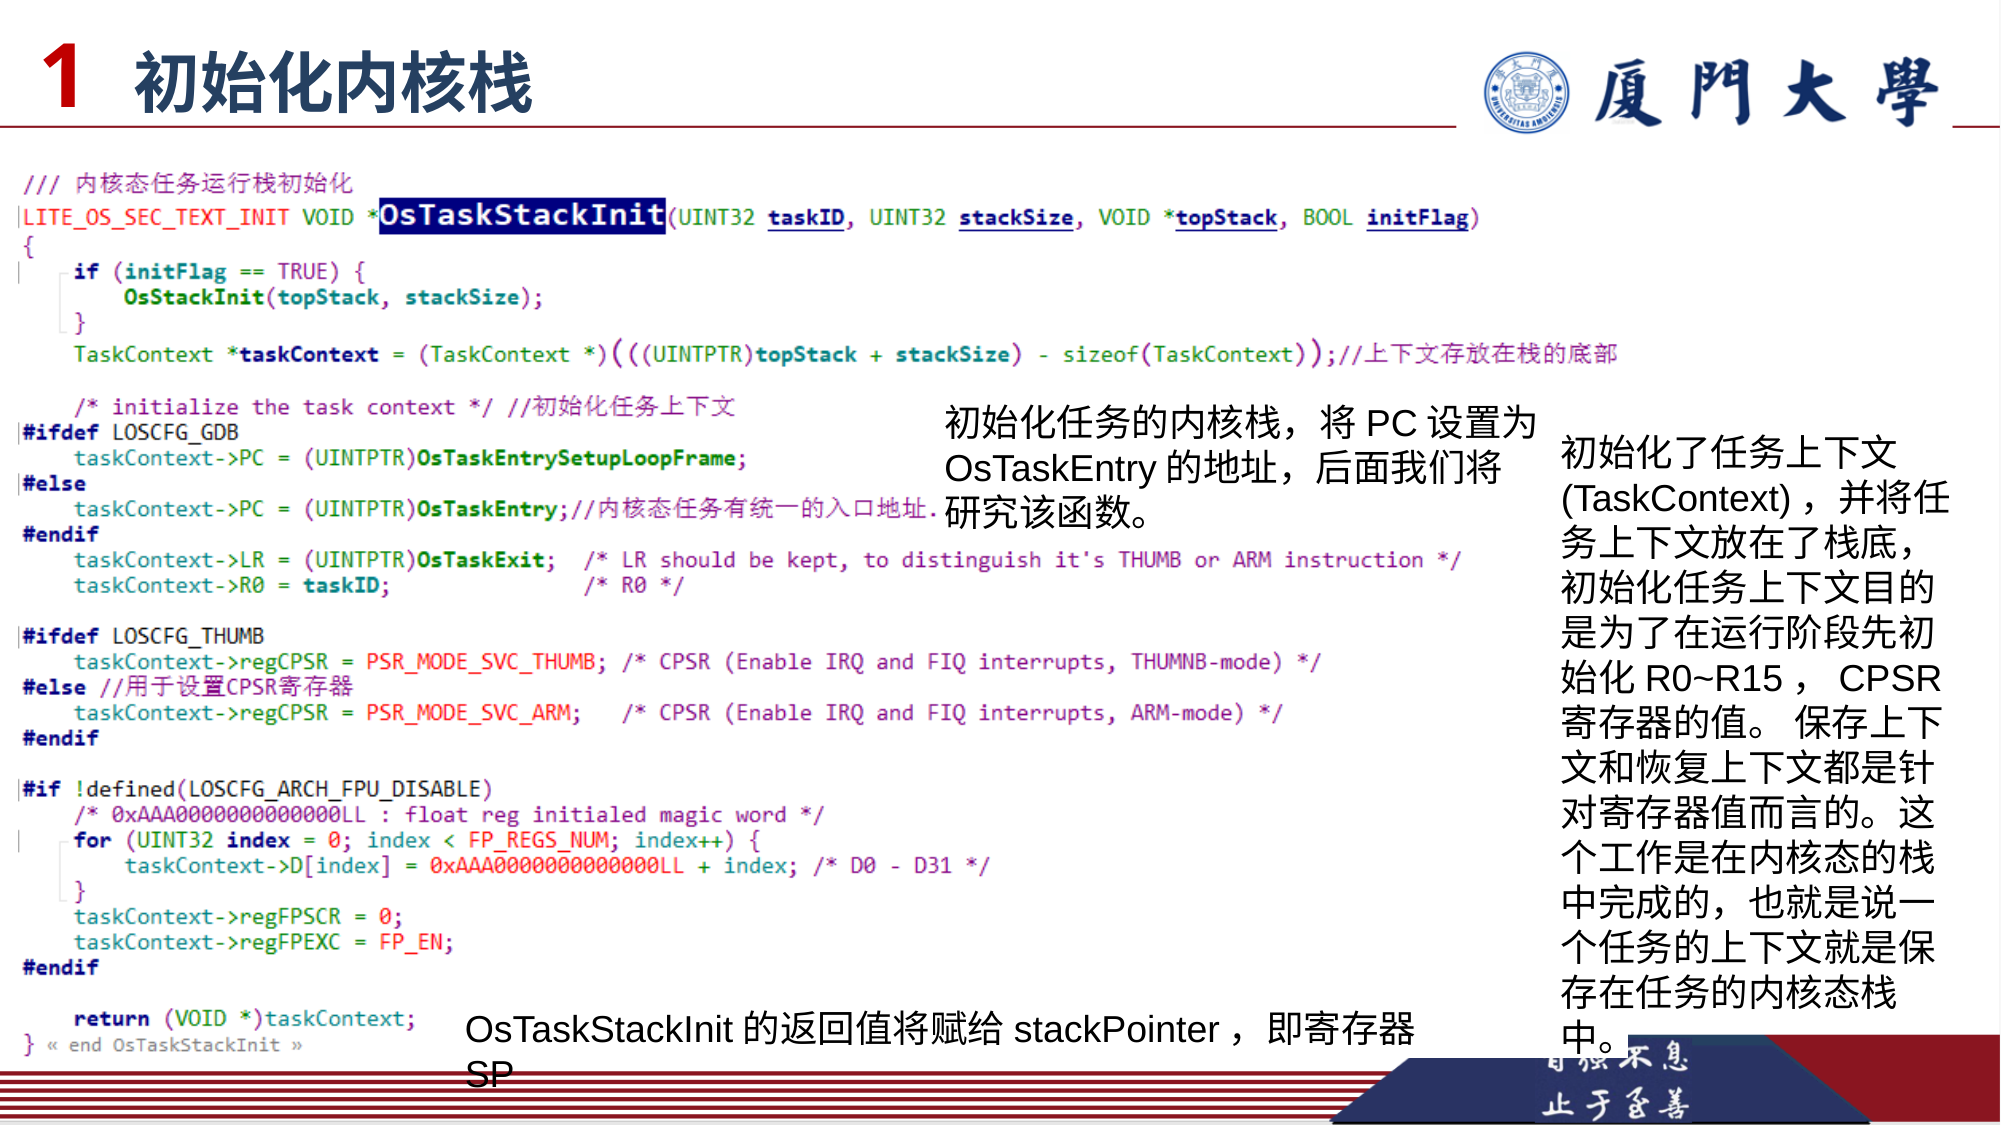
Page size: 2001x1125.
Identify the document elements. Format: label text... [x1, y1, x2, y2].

text_box OsTaskStackInit的返回值将赋给stackPointer，即寄存器SP [450, 1065, 1459, 1102]
text_box 1 初始化内核栈 [23, 11, 1639, 133]
picture [0, 0, 2001, 1125]
text_box 初始化了任务上下文(TaskContext)，并将任务上下文放在了栈底，初始化任务上下文目的是为了在运行阶段先初始化R0~R15，CPSR寄存器的值。 保存上下文和恢复上下文都是针对寄存器值而言的。这个工作是在内核态的栈中完成的，也就是说一个任务的上下文就是保存在任务的内核态栈中。 [1546, 421, 1982, 1067]
